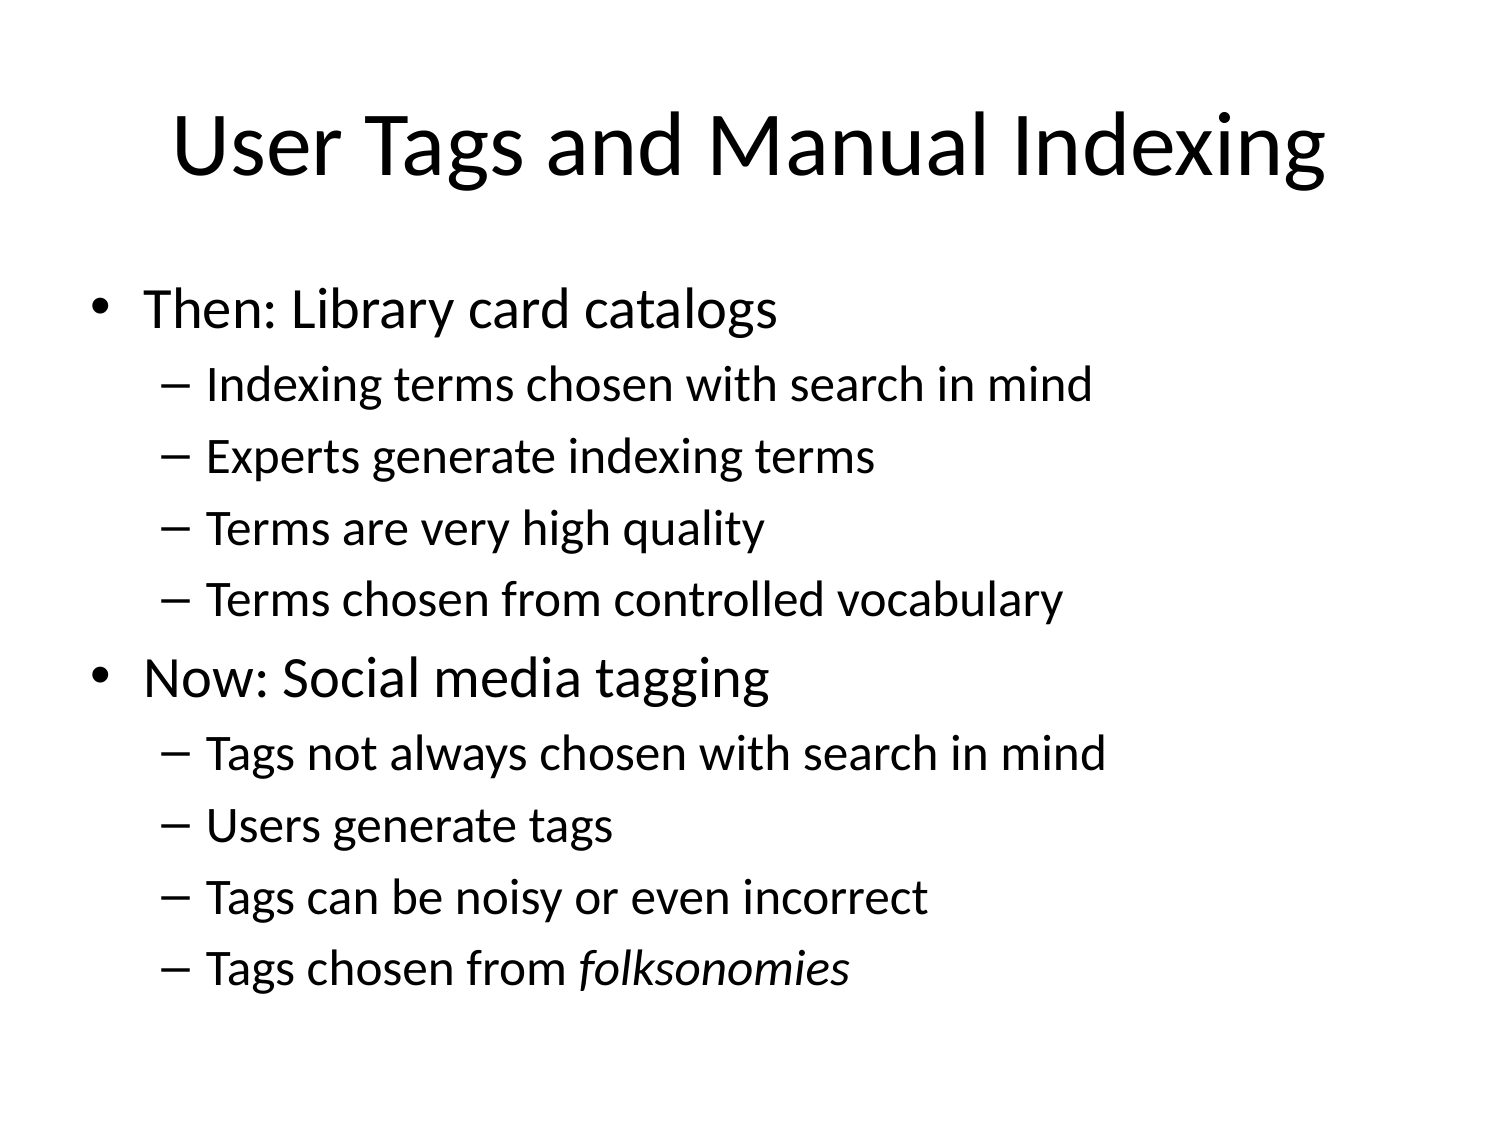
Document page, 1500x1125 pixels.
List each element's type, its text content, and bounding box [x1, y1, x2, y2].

list Then: Library card catalogs Indexing terms chosen with search in mind Experts generate indexing terms Terms are very high quality Terms chosen from controlled vocabulary Now: Social media tagging Tags not always chosen with search in mind Users generate tags Tags can be noisy or even incorrect Tags chosen from folksonomies [75, 262, 1425, 1005]
title User Tags and Manual Indexing [75, 45, 1425, 233]
